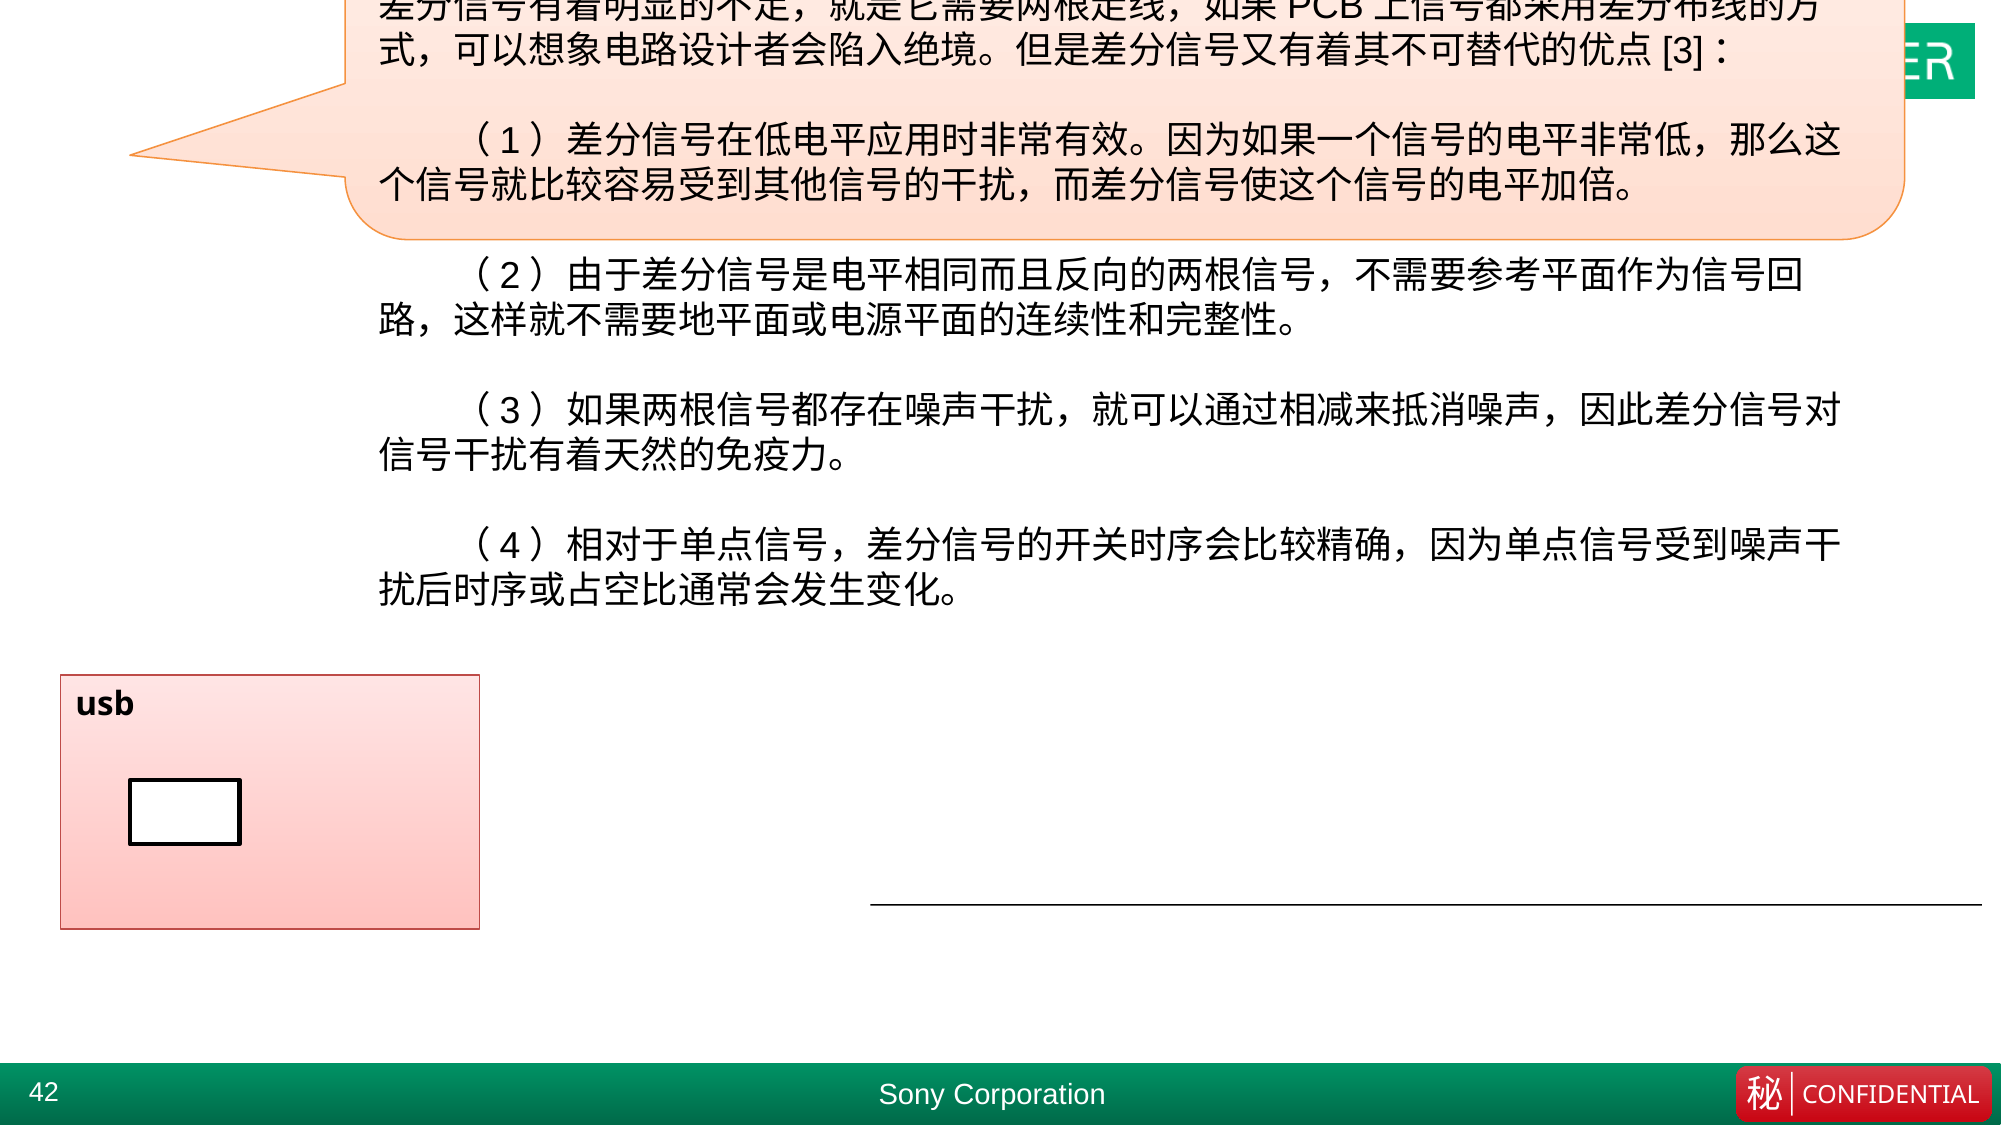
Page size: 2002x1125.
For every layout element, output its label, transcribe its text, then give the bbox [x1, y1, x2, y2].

text_box USB接口的数据线采用差分布线的方式，以保证信号传输的质量，抑制干扰。通常认为信号在传输时采用3种方式：单点对单点、差分模式和共模模式。相比于单点对单点模式，差分信号有着明显的不足，就是它需要两根走线，如果PCB上信号都采用差分布线的方式，可以想象电路设计者会陷入绝境。但是差分信号又有着其不可替代的优点[3]： （1）差分信号在低电平应用时非常有效。因为如果一个信号的电平非常低，那么这个信号就比较容易受到其他信号的干扰，而差分信号使这个信号的电平加倍。 （2）由于差分信号是电平相同而且反向的两根信号，不需要参考平面作为信号回路，这样就不需要地平面或电源平面的连续性和完整性。 （3）如果两根信号都存在噪声干扰，就可以通过相减来抵消噪声，因此差分信号对信号干扰有着天然的免疫力。 （4）相对于单点信号，差分信号的开关时序会比较精确，因为单点信号受到噪声干扰后时序或占空比通常会发生变化。 [129, 0, 1905, 240]
text_box <number> [3, 1071, 75, 1110]
picture [1905, 23, 1975, 99]
text_box [130, 779, 240, 845]
text_box usb [60, 674, 480, 929]
